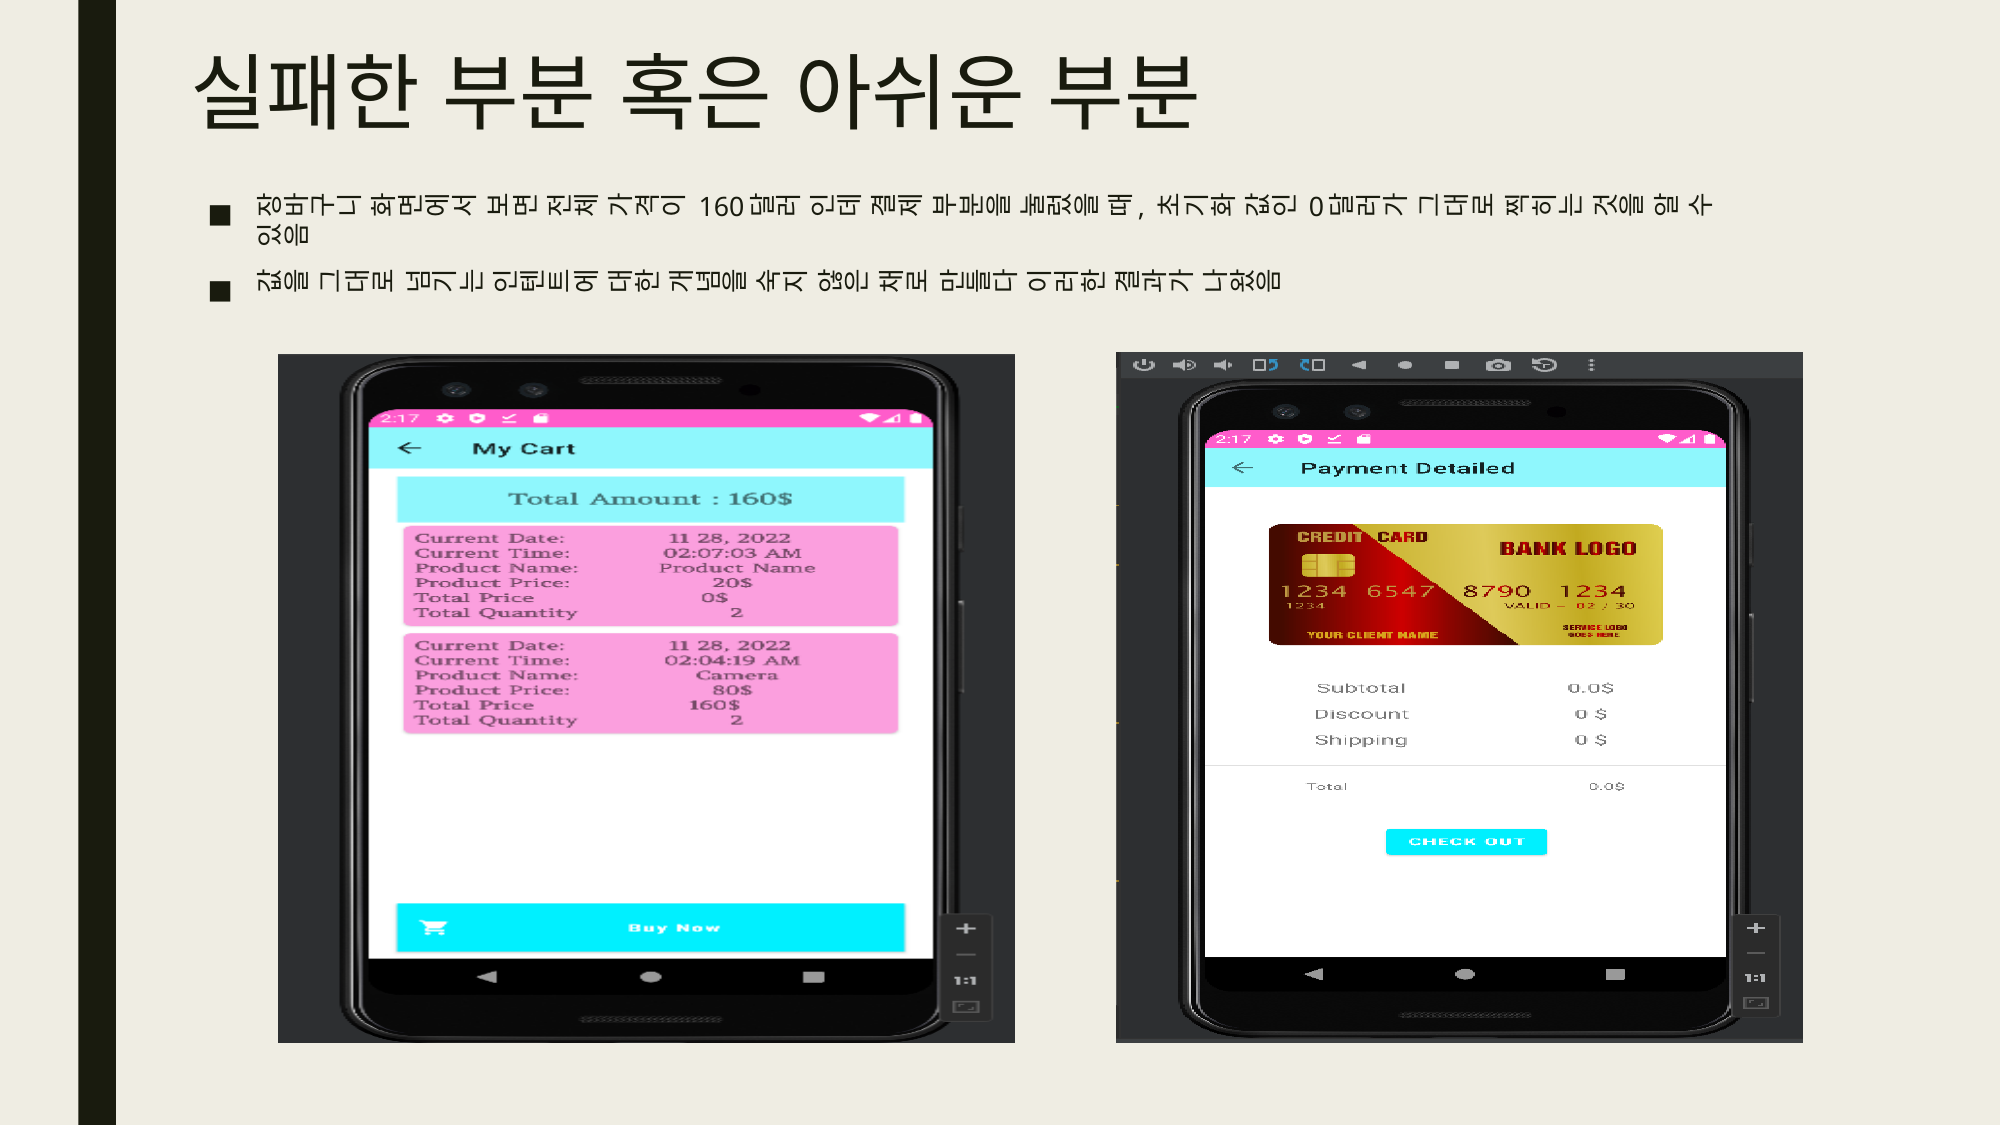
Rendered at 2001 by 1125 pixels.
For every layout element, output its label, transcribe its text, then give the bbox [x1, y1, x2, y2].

list 장바구니 화면에서 보면 전체 가격이 160달러 인데 결제 부분을 눌렀을 때, 초기화 값인 0달러가 그대로 찍히는 것을 알 수 있음 값을 그대로 넘기는 인텐트에 대한 개념을 숙지 않은 채로 만들다 이러한 결과가 나왔음 [197, 183, 1773, 353]
title 실패한 부분 혹은 아쉬운 부분 [175, 45, 1751, 181]
picture [278, 354, 1015, 1043]
picture [1116, 352, 1803, 1043]
